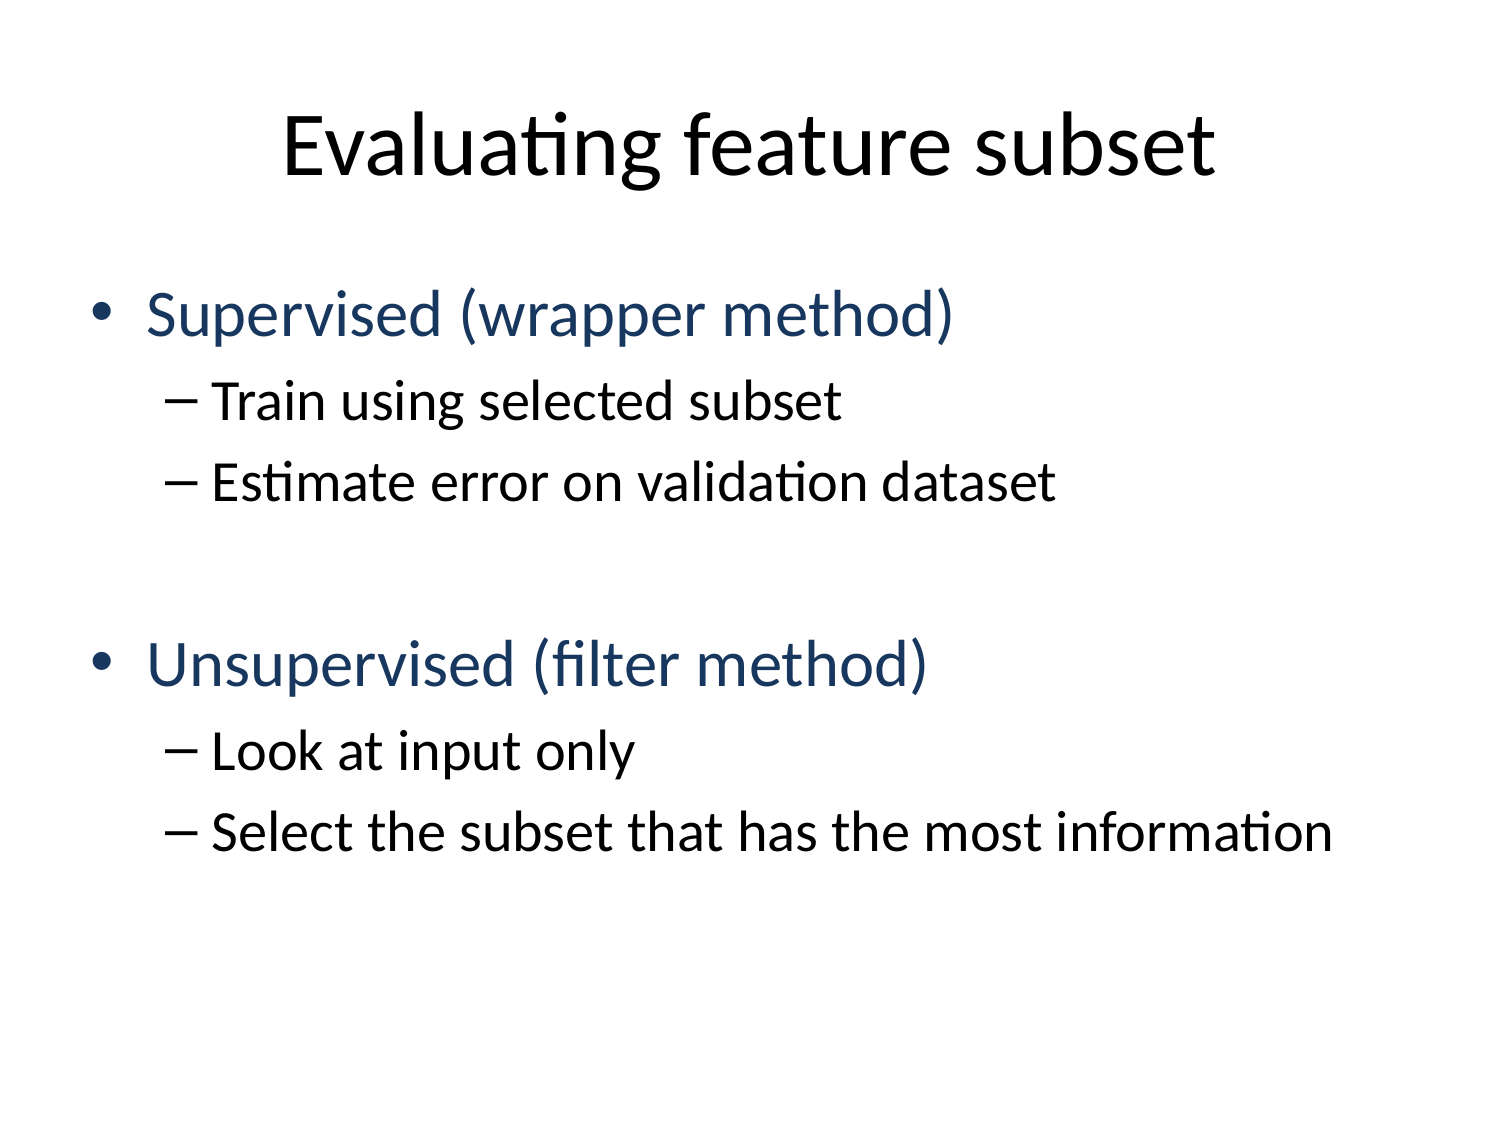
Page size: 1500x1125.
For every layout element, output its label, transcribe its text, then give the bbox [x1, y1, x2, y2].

title Evaluating feature subset [75, 45, 1425, 233]
list Supervised (wrapper method) Train using selected subset Estimate error on validation dataset Unsupervised (filter method) Look at input only Select the subset that has the most information [75, 262, 1425, 1005]
